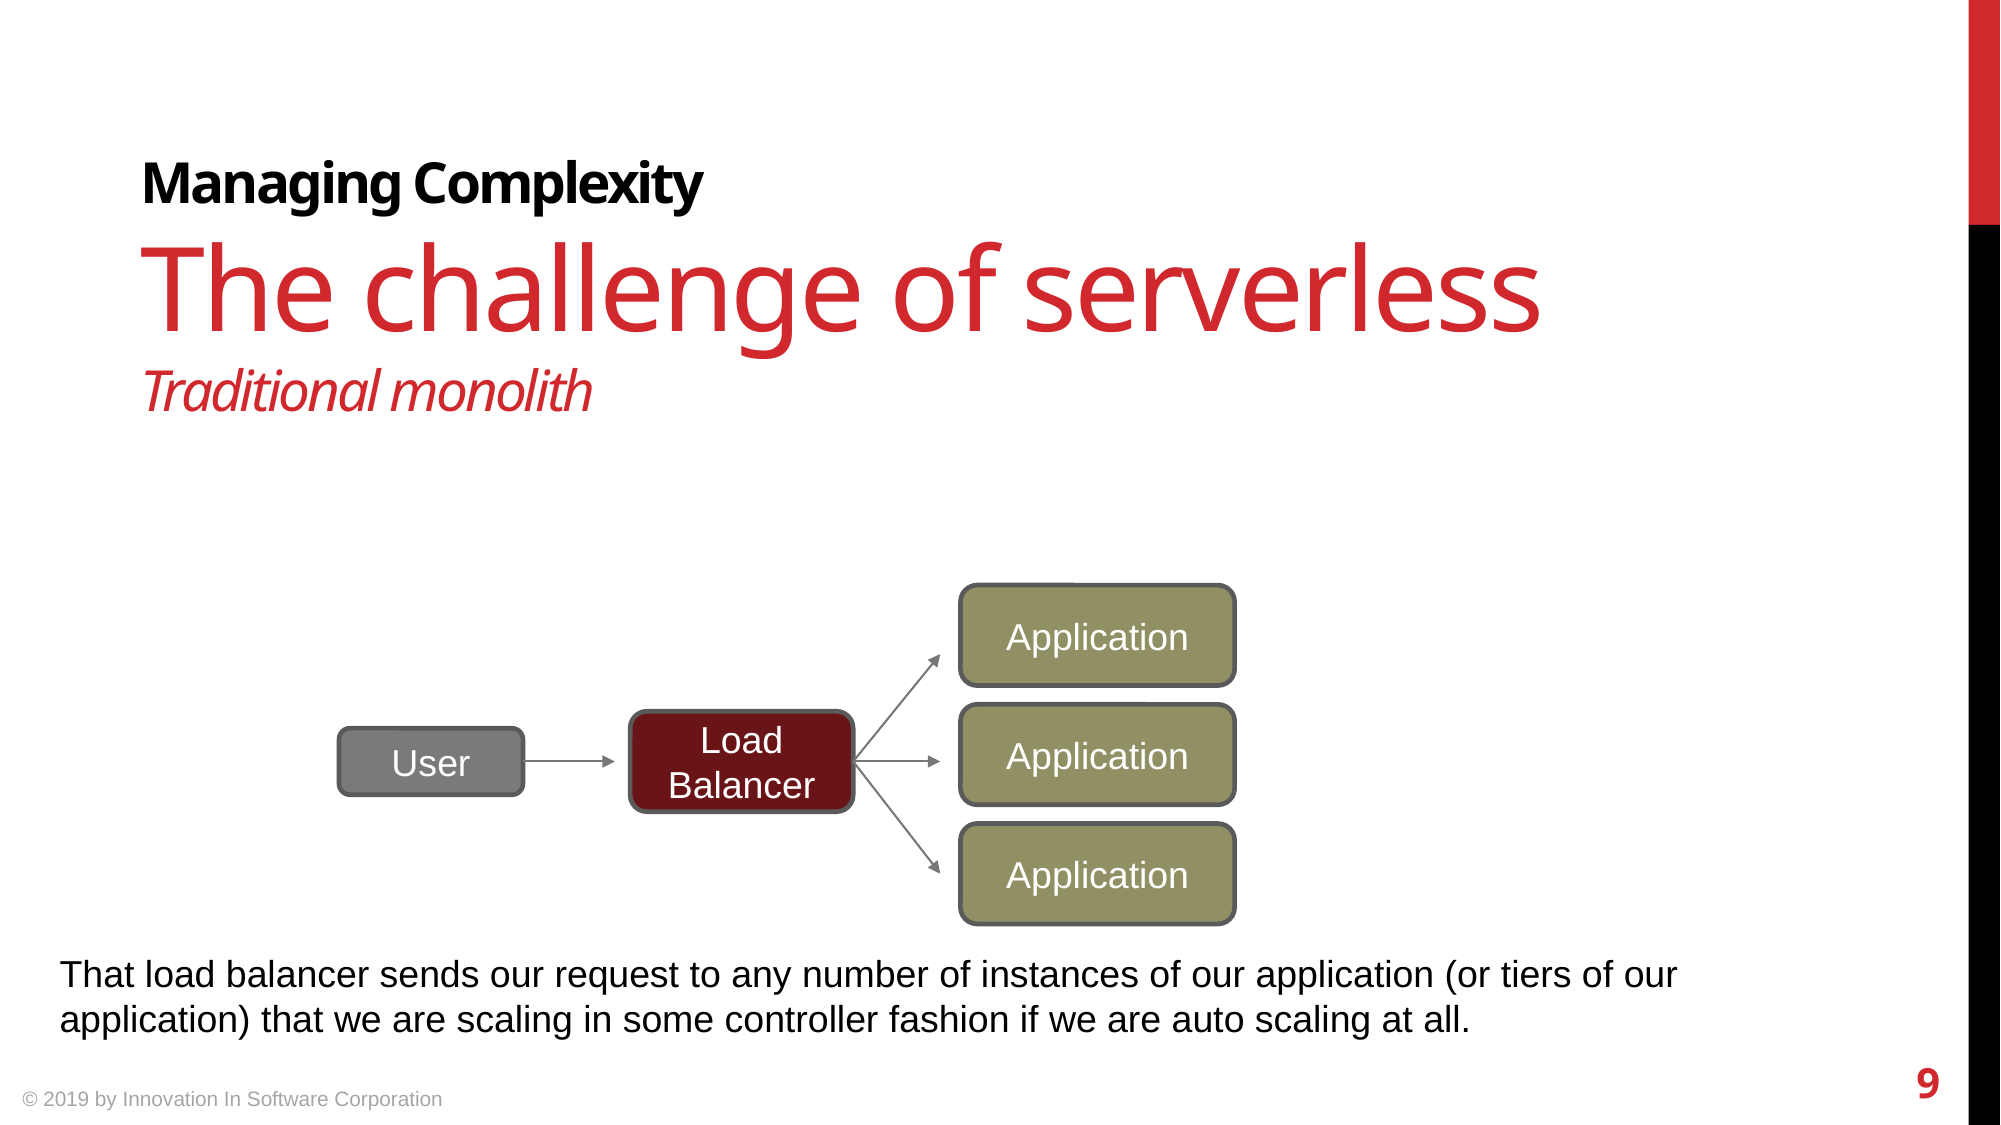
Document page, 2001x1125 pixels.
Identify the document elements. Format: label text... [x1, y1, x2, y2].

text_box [852, 653, 941, 758]
text_box Application [958, 582, 1237, 688]
slide_number 9 [1739, 1045, 1956, 1125]
title Managing Complexity The challenge of serverless Traditional monolith [125, 133, 1617, 431]
text_box That load balancer sends our request to any number of instances of our application (or tiers of our application) that we are scaling in some controller fashion if we are auto scaling at all. [44, 942, 1886, 1048]
text_box User [336, 725, 526, 798]
text_box Application [958, 701, 1237, 808]
text_box Load Balancer [627, 708, 851, 815]
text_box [852, 760, 941, 875]
text_box Application [958, 821, 1237, 927]
footer © 2019 by Innovation In Software Corporation [7, 1078, 758, 1125]
